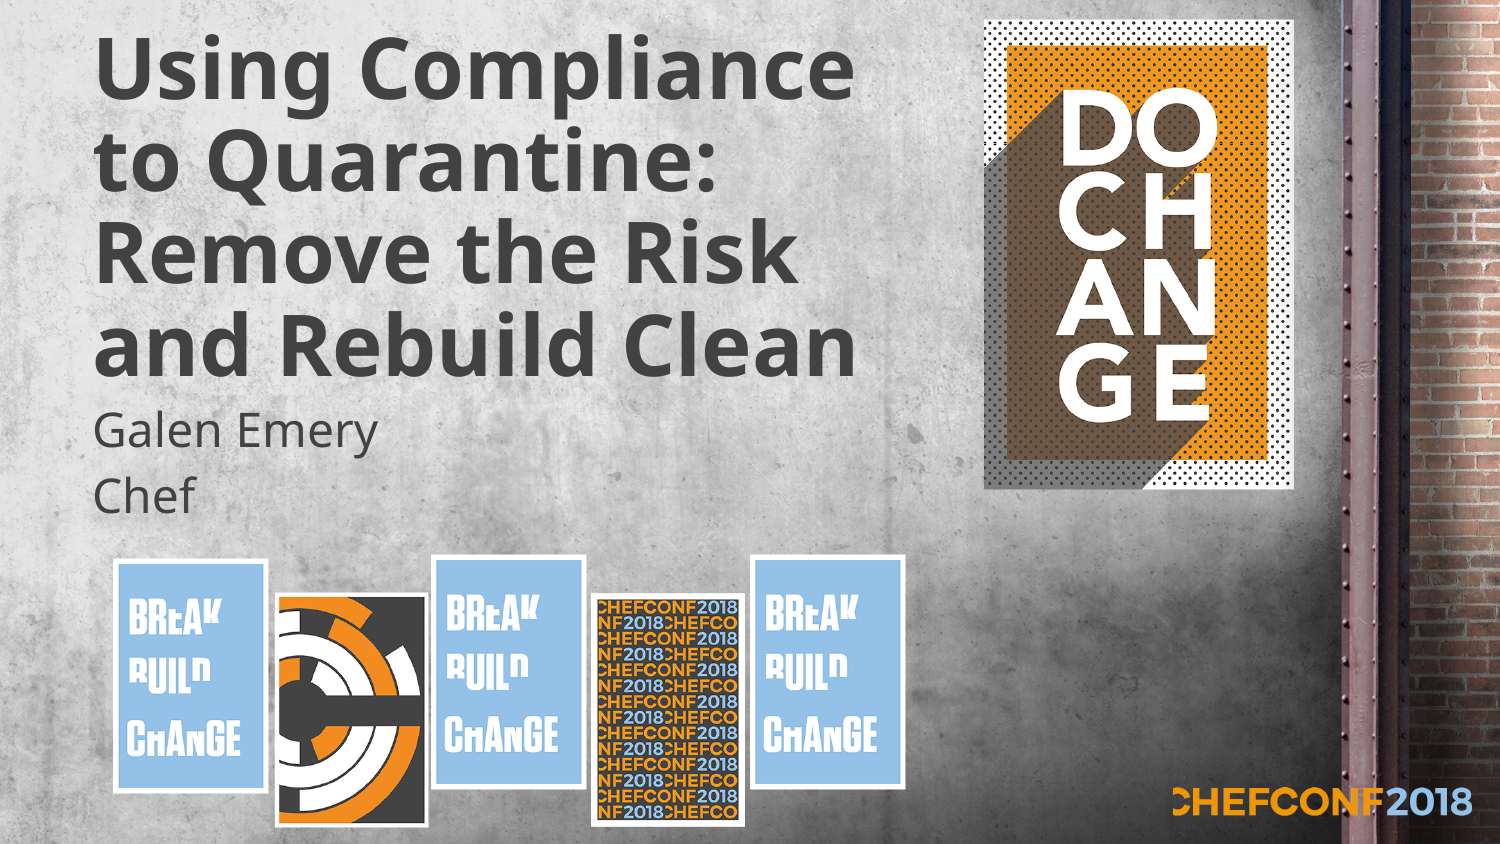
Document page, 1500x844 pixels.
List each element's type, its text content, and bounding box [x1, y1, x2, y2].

picture [0, 0, 1500, 844]
title Using Compliance to Quarantine: Remove the Risk and Rebuild Clean [80, 203, 958, 400]
subtitle Galen Emery Chef [80, 400, 958, 531]
